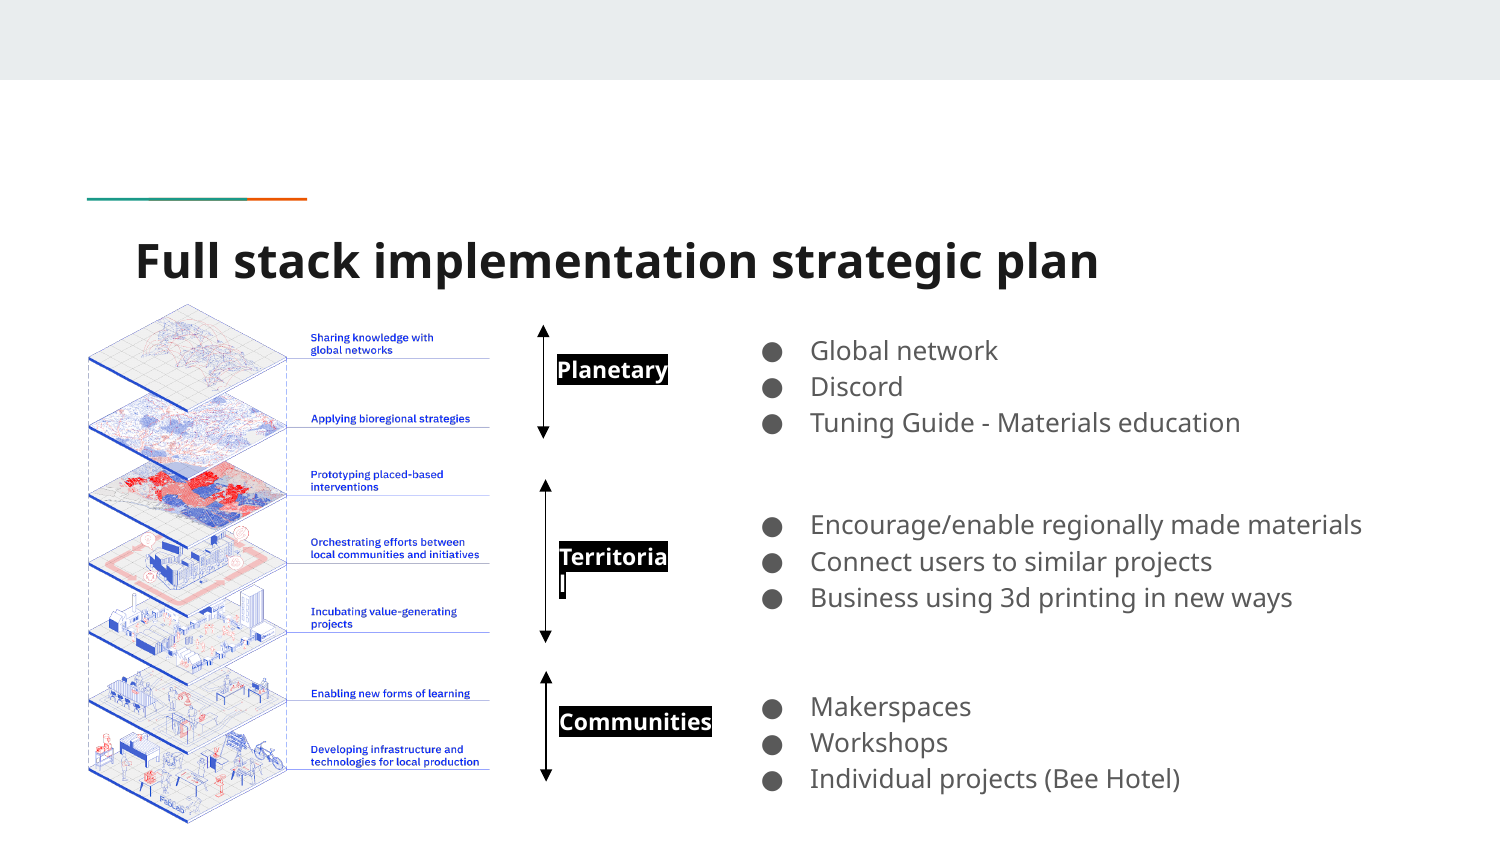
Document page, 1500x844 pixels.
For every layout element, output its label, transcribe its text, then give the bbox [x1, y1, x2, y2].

list Global network Discord Tuning Guide - Materials education [722, 314, 1406, 453]
text_box Planetary [563, 349, 763, 393]
text_box Communities [563, 701, 722, 746]
list Encourage/enable regionally made materials Connect users to similar projects Business using 3d printing in new ways [722, 489, 1406, 628]
text_box Territorial [563, 536, 686, 580]
list Makerspaces Workshops Individual projects (Bee Hotel) [722, 670, 1406, 810]
picture [17, 303, 558, 833]
title Full stack implementation strategic plan [119, 216, 1381, 305]
